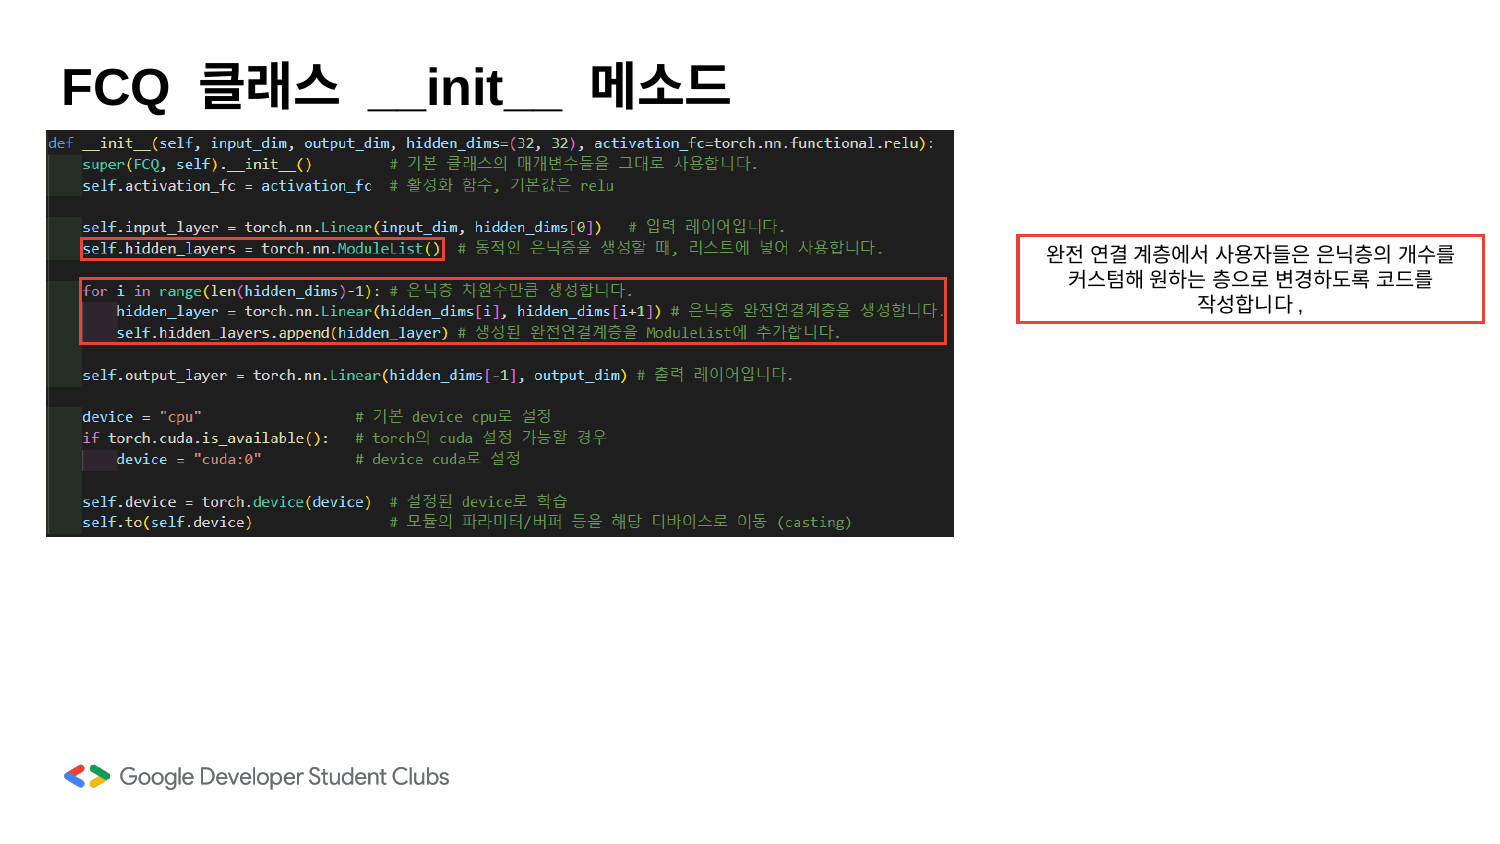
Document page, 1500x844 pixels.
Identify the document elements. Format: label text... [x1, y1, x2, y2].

text_box 완전 연결 계층에서 사용자들은 은닉층의 개수를 커스텀해 원하는 층으로 변경하도록 코드를 작성합니다, [1018, 235, 1484, 323]
picture [64, 762, 449, 790]
title FCQ 클래스 __init__ 메소드 [46, 6, 807, 130]
picture [46, 130, 954, 537]
